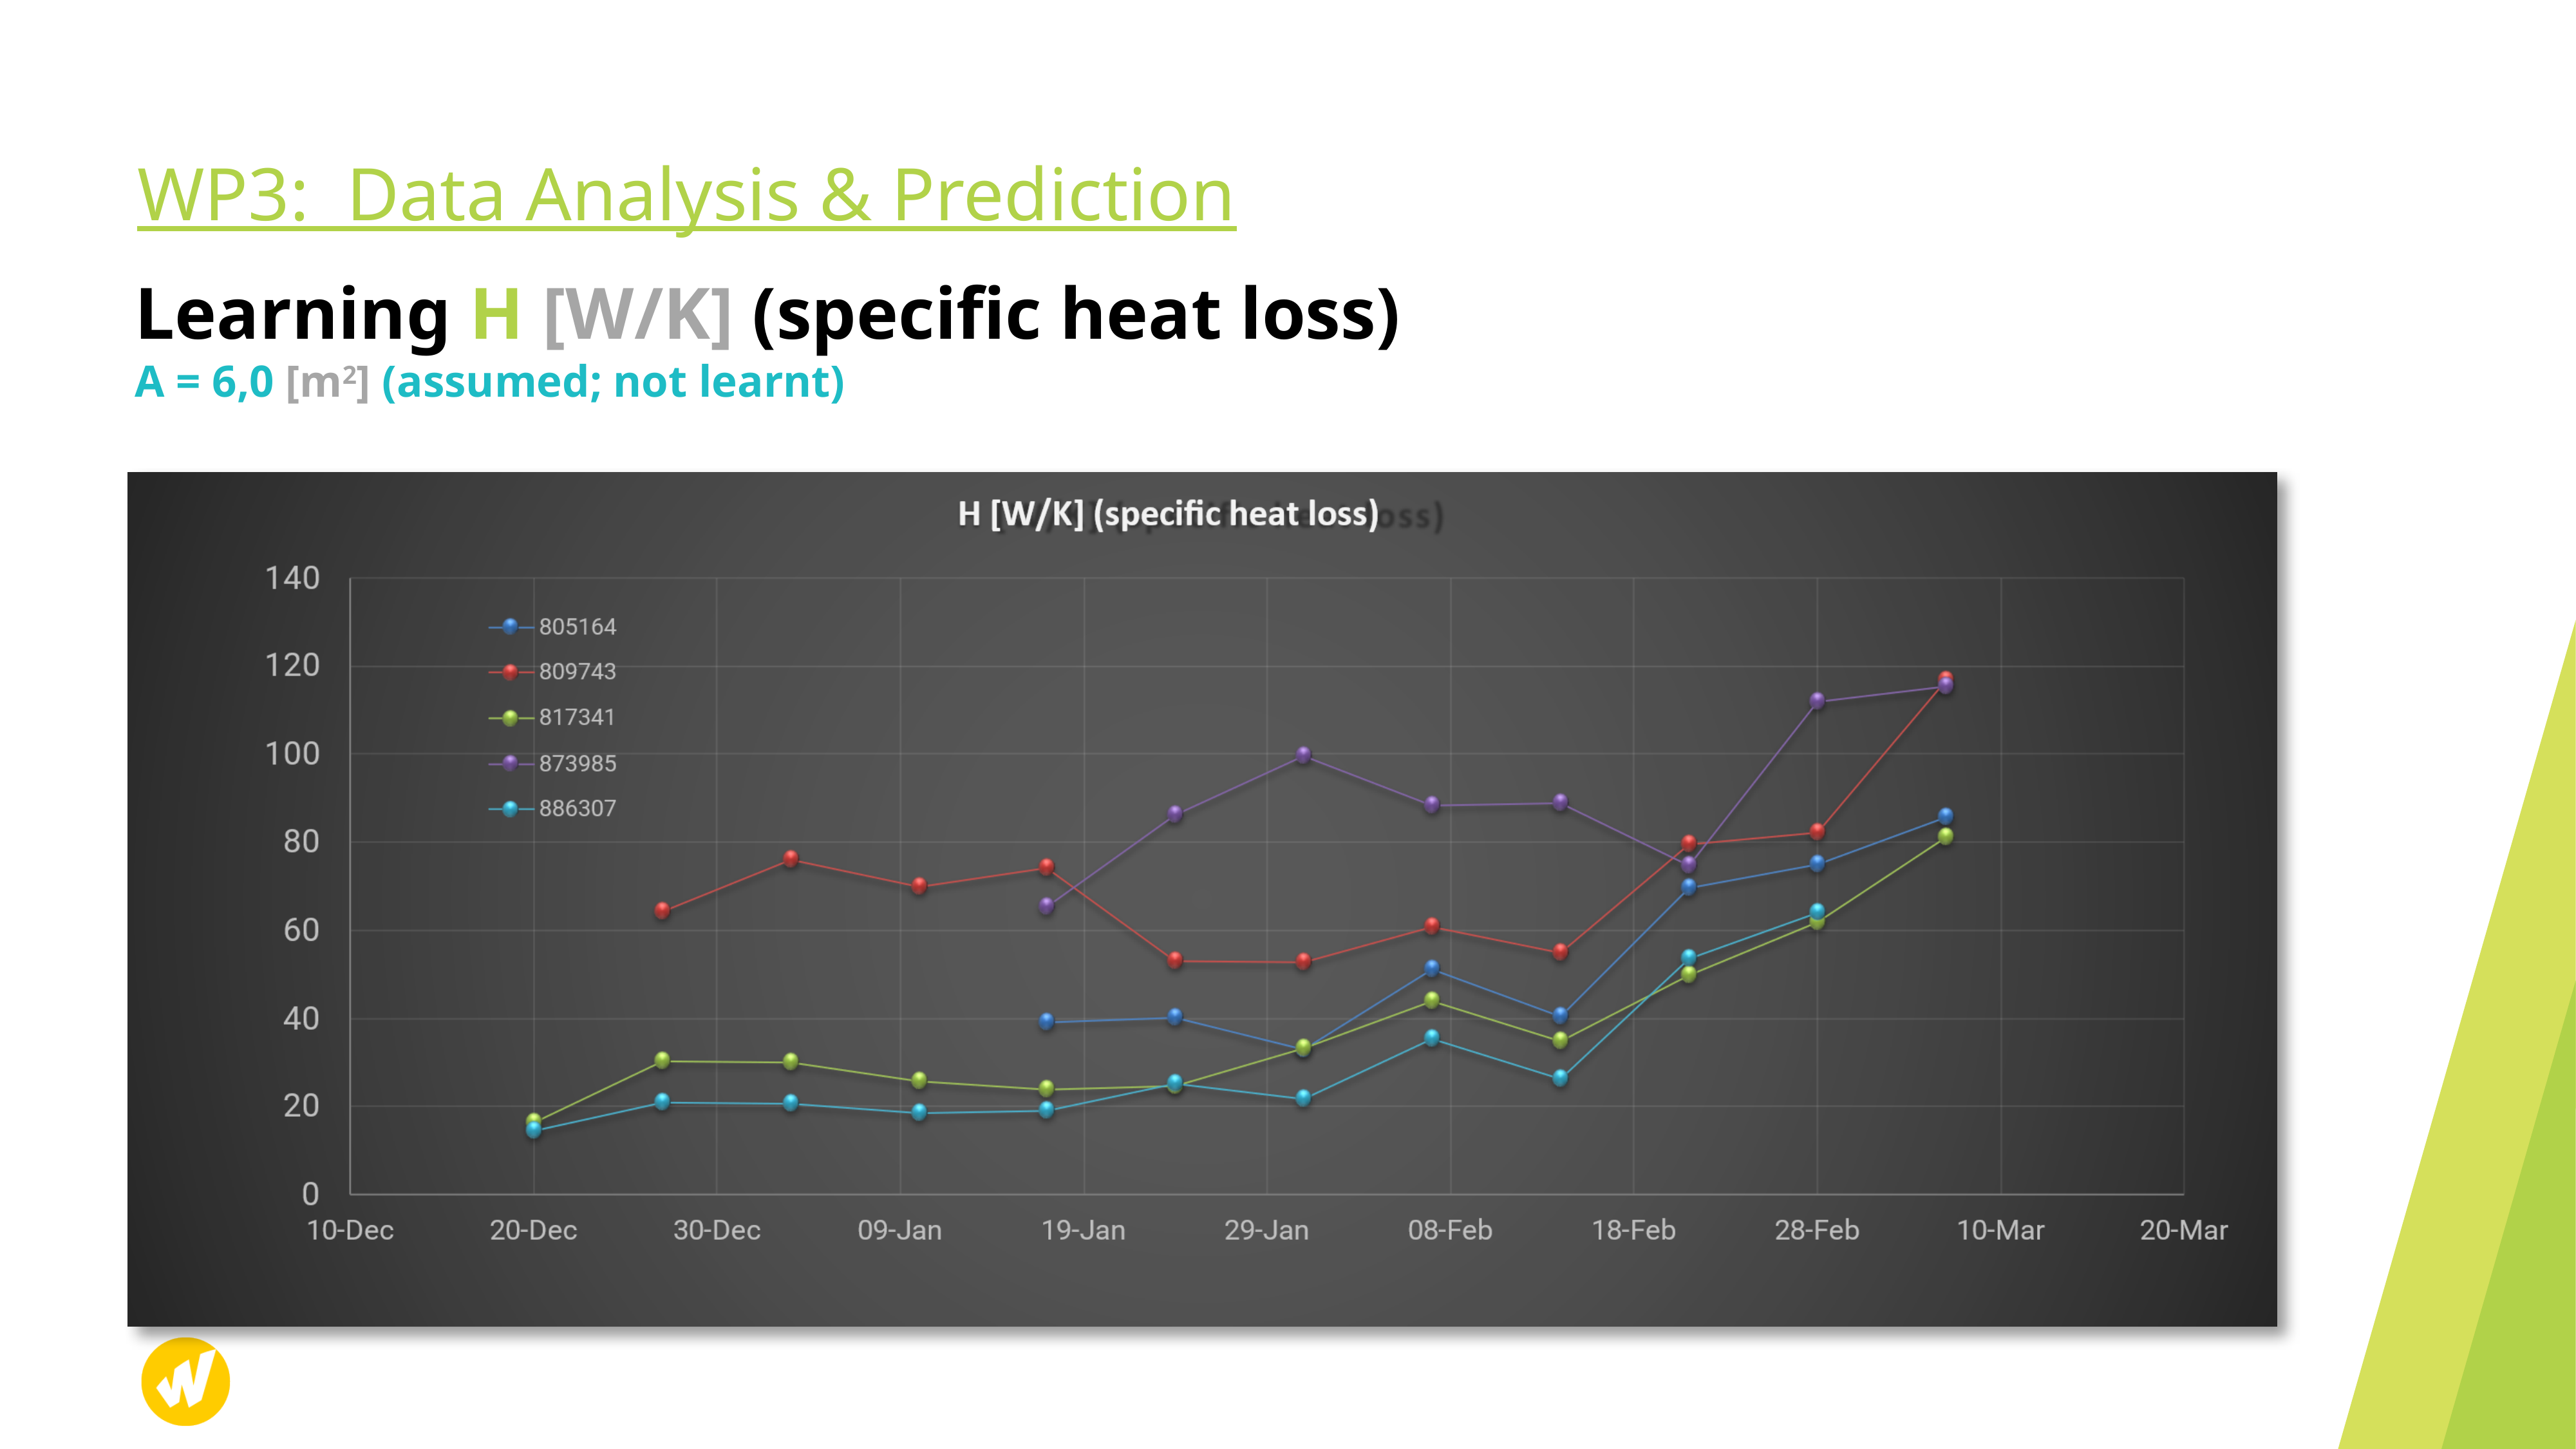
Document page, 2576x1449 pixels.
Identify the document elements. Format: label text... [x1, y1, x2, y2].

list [127, 472, 2277, 1327]
list WP3: Data Analysis & Prediction [127, 153, 2349, 254]
title Learning H [W/K] (specific heat loss) A = 6,0 [m2] (assumed; not learnt) [125, 263, 2349, 411]
picture [138, 1334, 233, 1429]
